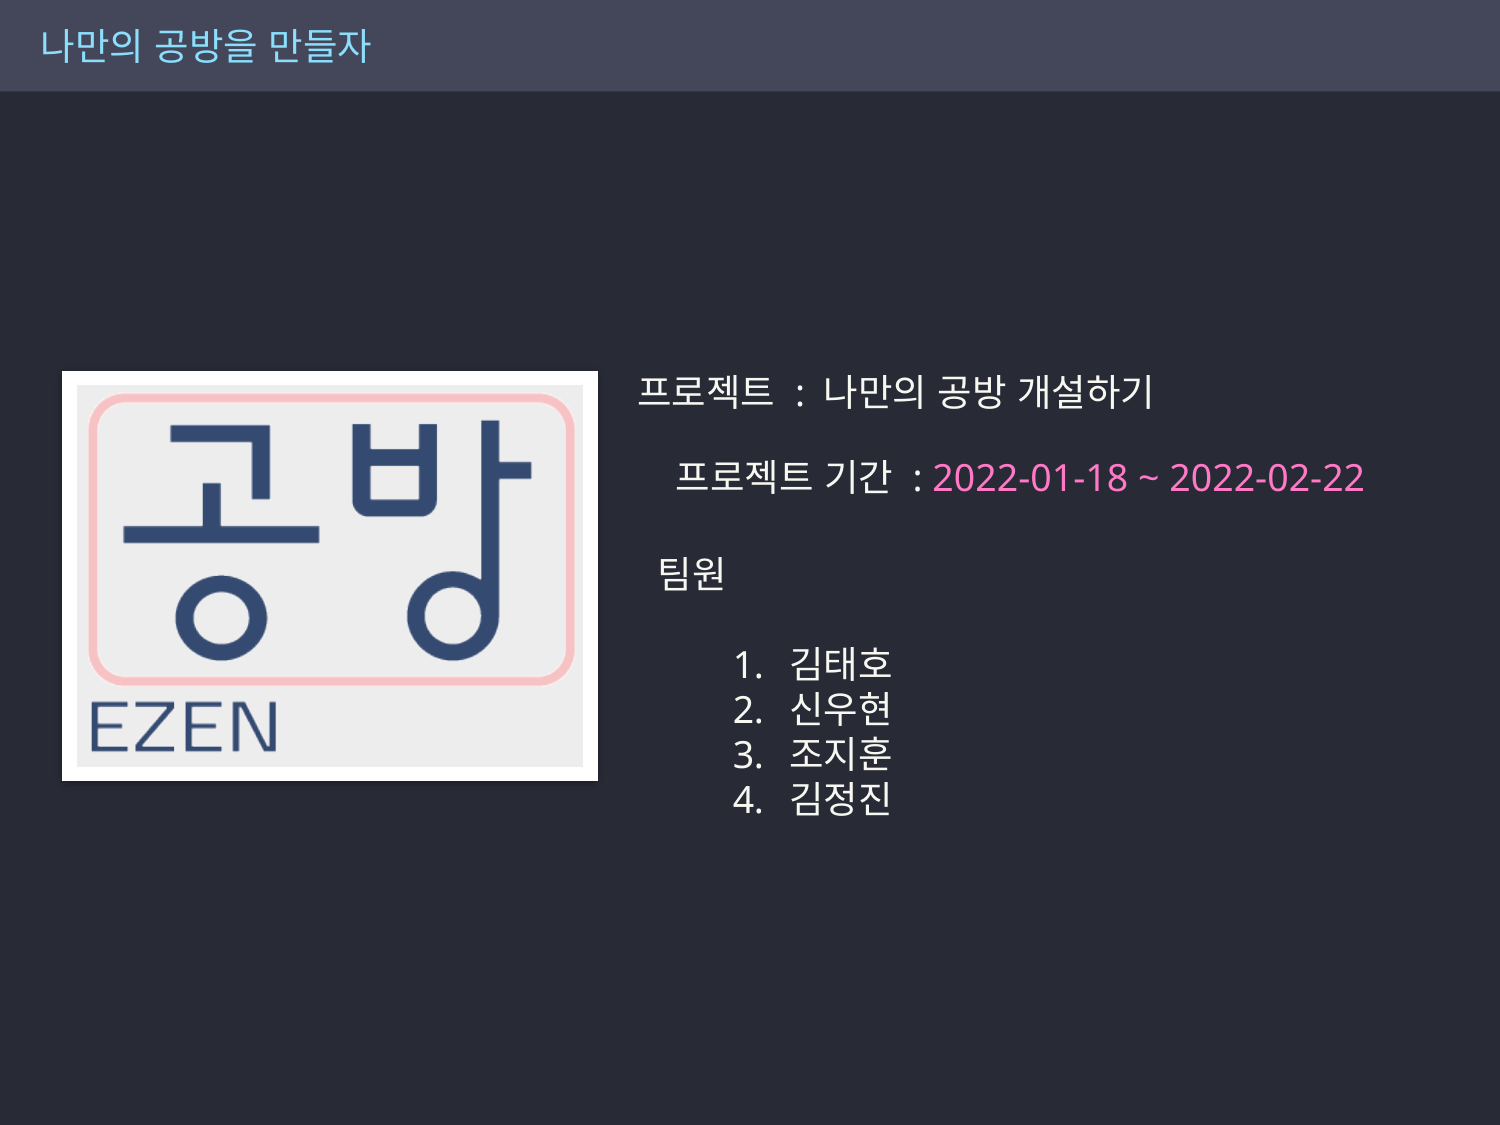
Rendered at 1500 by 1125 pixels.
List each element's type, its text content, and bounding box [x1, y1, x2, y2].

picture [76, 385, 584, 767]
text_box 나만의 공방을 만들자 [26, 15, 561, 76]
text_box 팀원 김태호 신우현 조지훈 김정진 [643, 543, 908, 829]
text_box [0, 0, 1500, 94]
text_box 프로젝트 : 나만의 공방 개설하기 [622, 361, 1170, 422]
text_box 프로젝트 기간 : 2022-01-18 ~ 2022-02-22 [660, 446, 1381, 506]
